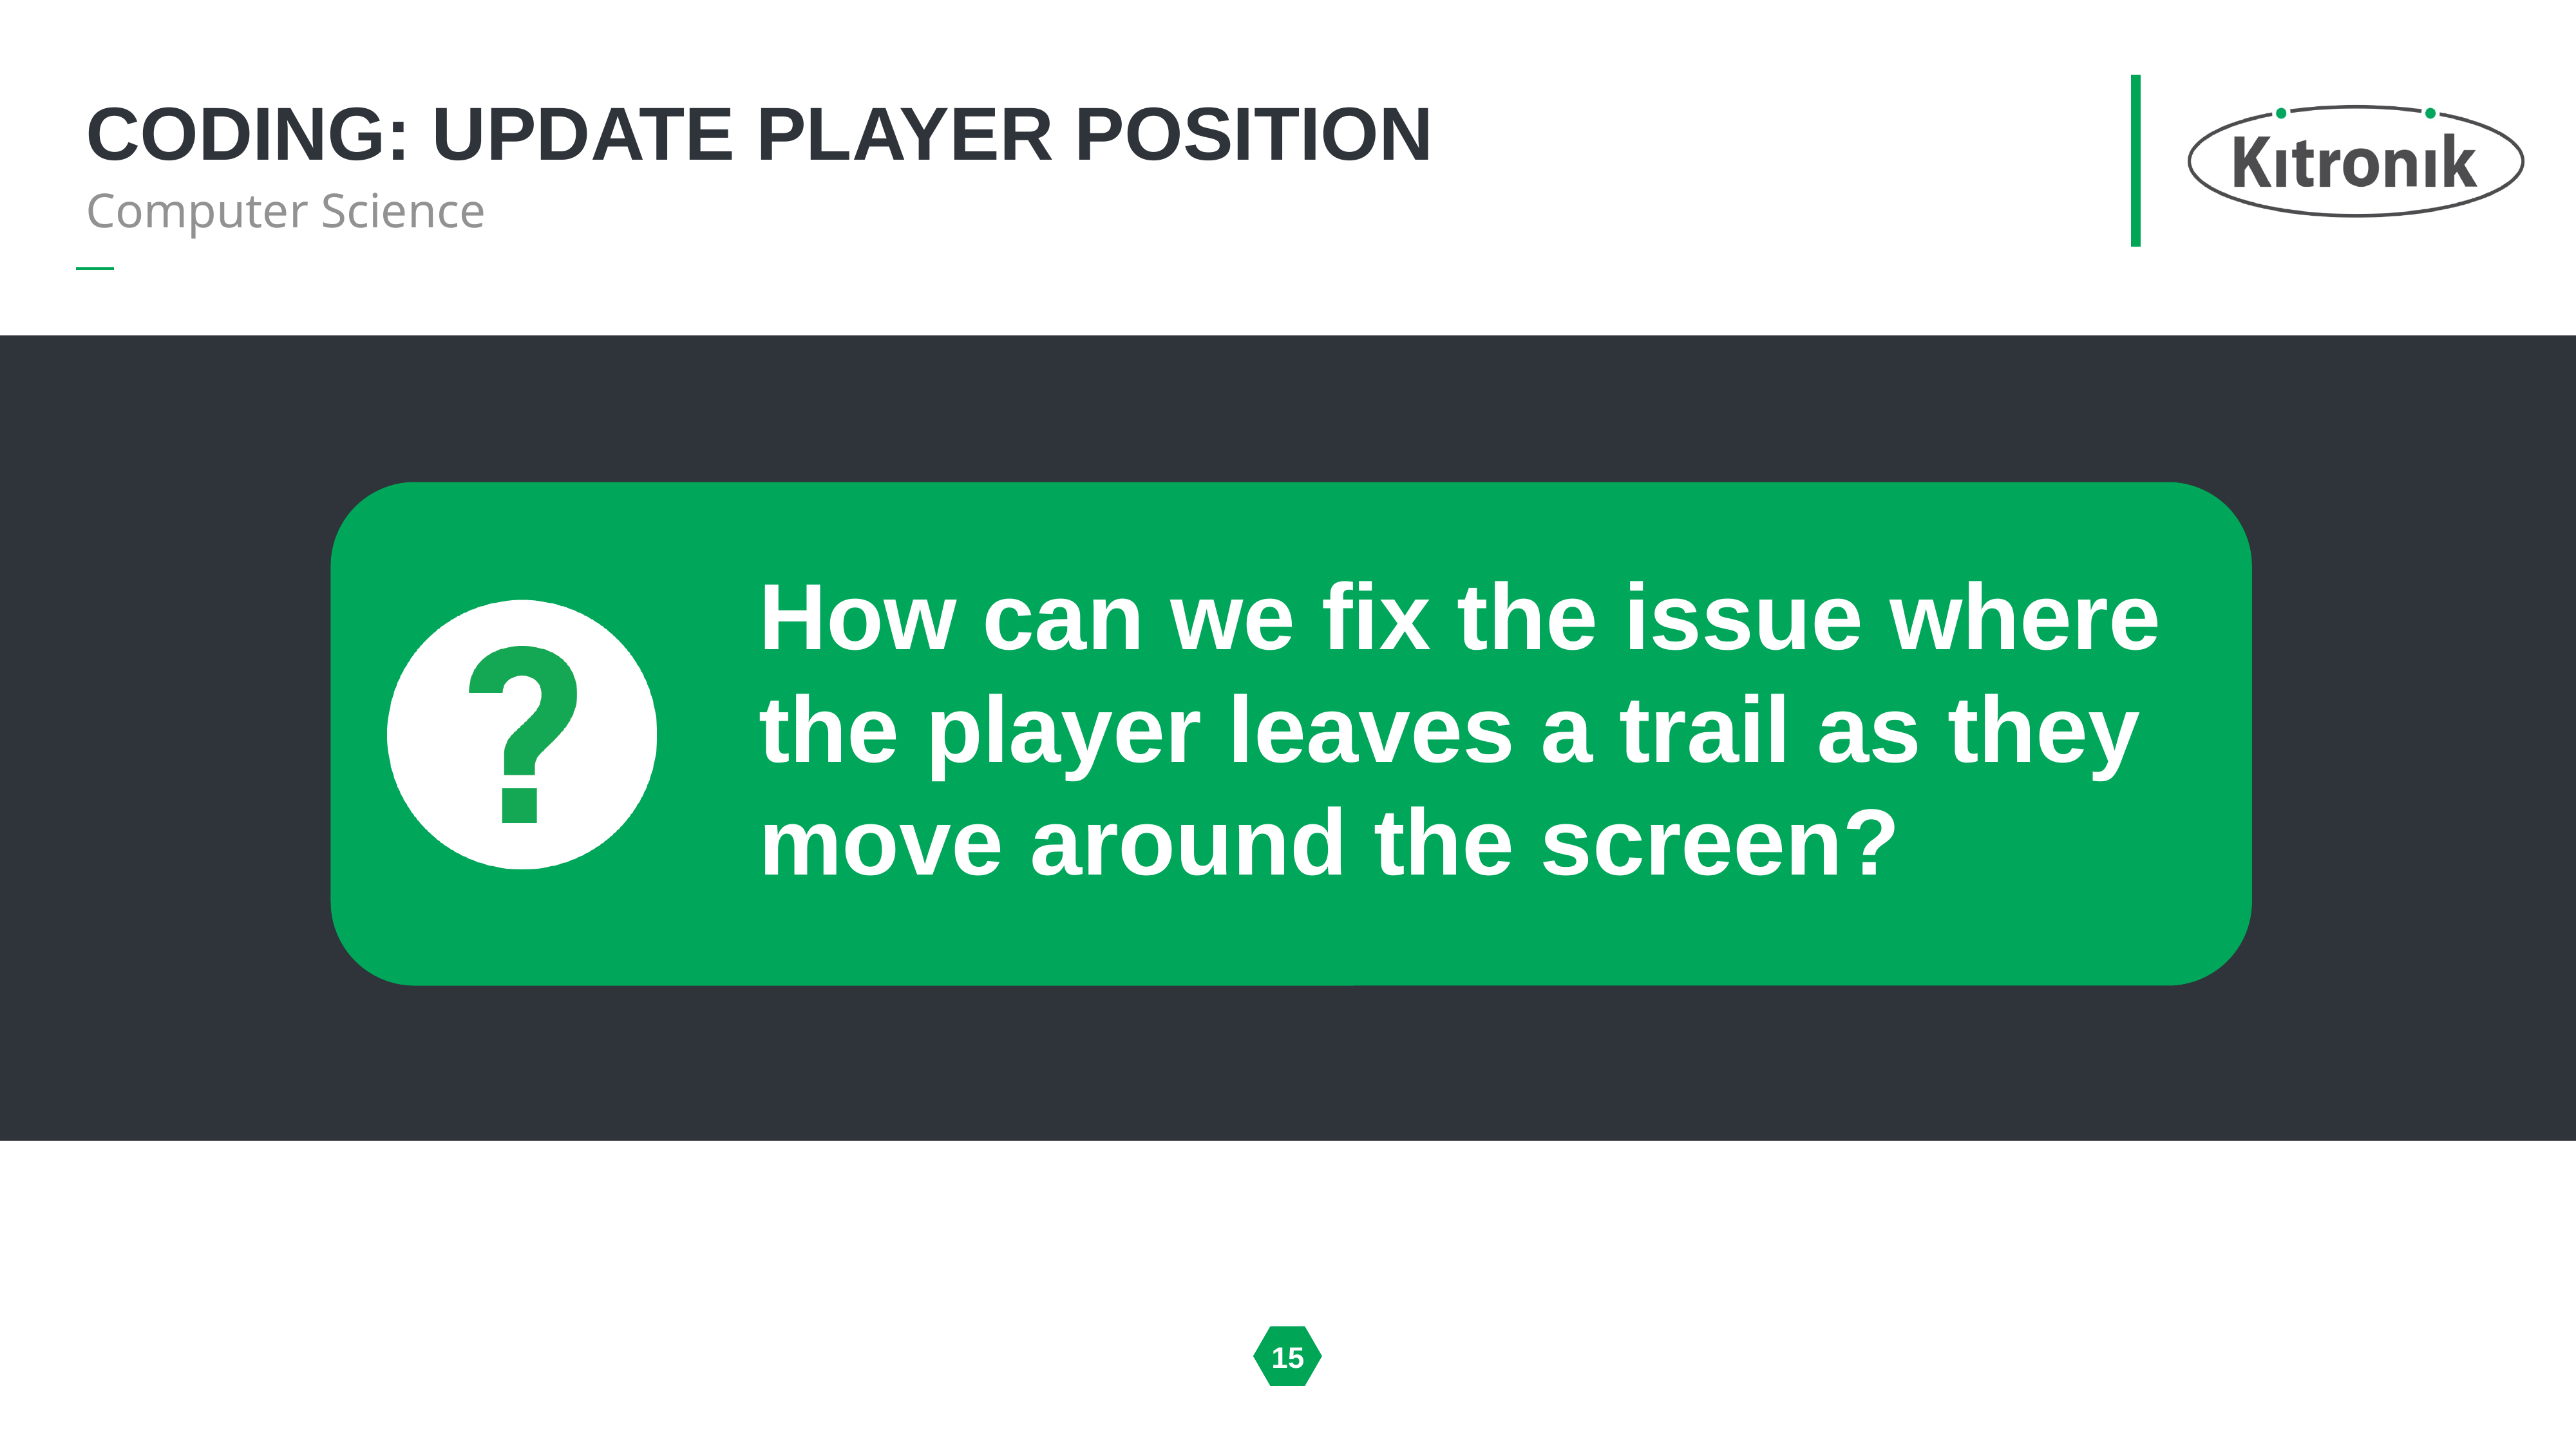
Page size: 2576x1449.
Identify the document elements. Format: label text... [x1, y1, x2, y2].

text_box [1268, 1382, 1307, 1386]
slide_number 15 [1253, 1331, 1323, 1382]
picture [2186, 103, 2526, 219]
list Computer Science [76, 176, 2031, 243]
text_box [330, 482, 2253, 986]
title Coding: update player position [76, 80, 2031, 176]
text_box [1267, 1326, 1307, 1331]
text_box [0, 335, 2576, 1141]
